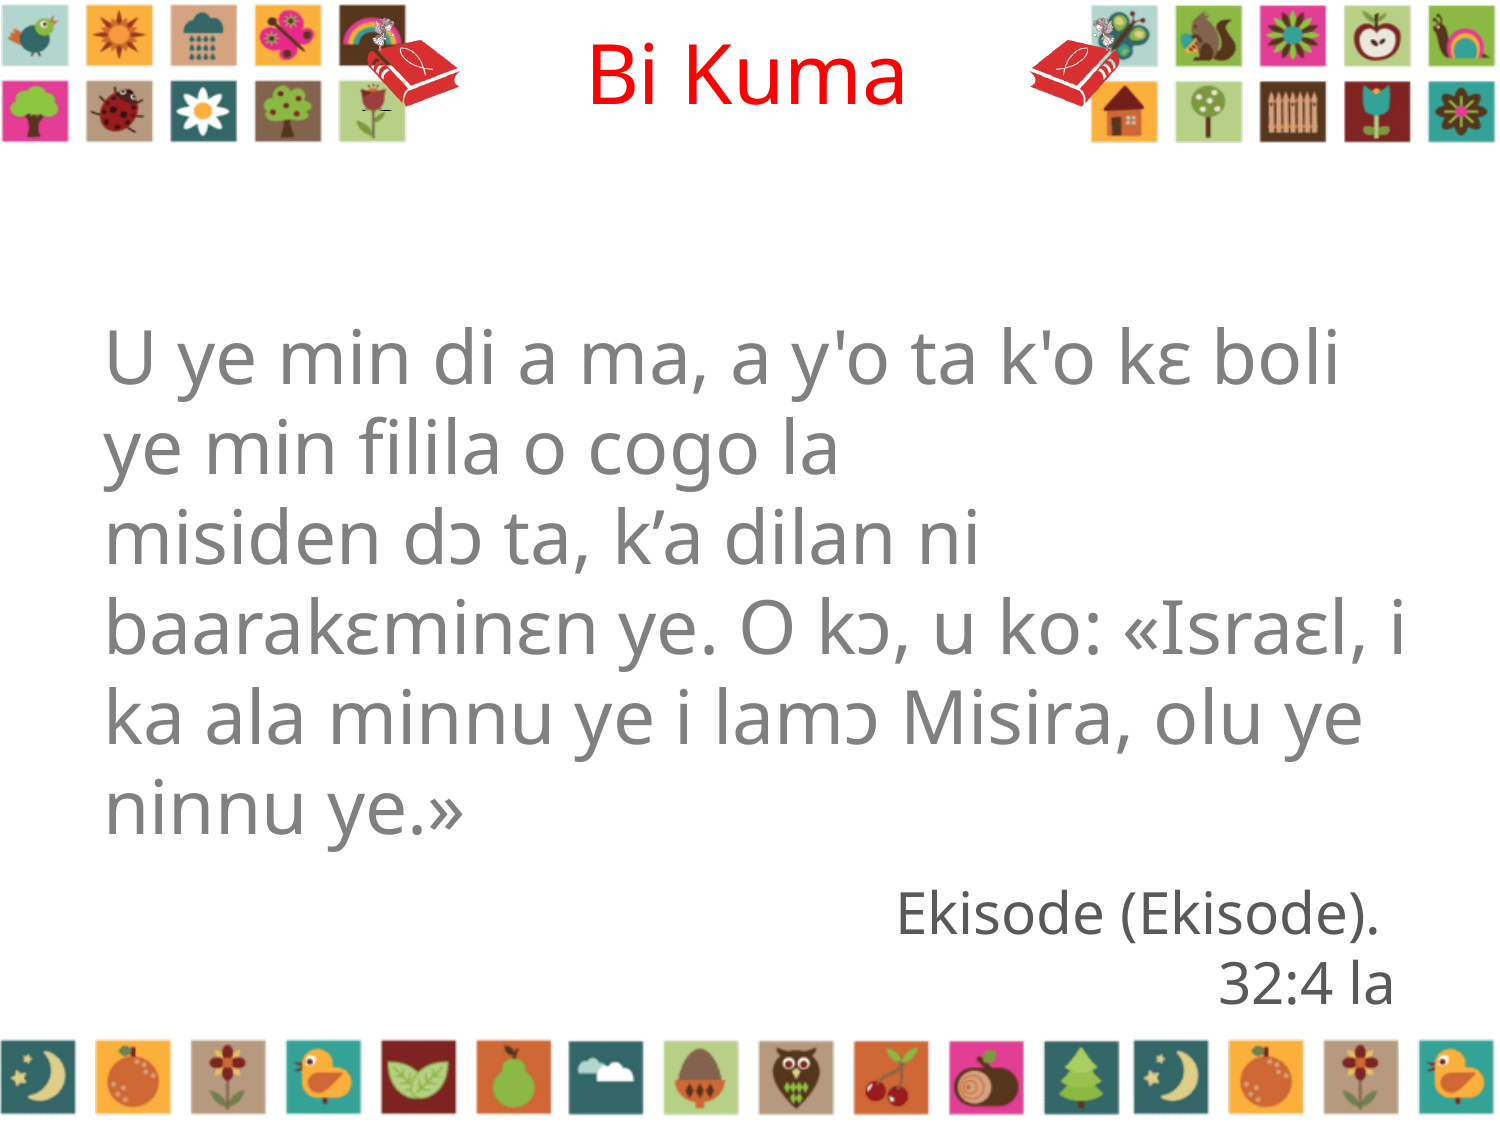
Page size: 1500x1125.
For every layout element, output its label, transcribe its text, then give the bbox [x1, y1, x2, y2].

text_box U ye min di a ma, a y'o ta k'o kɛ boli ye min filila o cogo la misiden dɔ ta, k’a dilan ni baarakɛminɛn ye. O kɔ, u ko: «Israɛl, i ka ala minnu ye i lamɔ Misira, olu ye ninnu ye.» [88, 302, 1436, 948]
text_box Ekisode (Ekisode). 32:4 la [779, 868, 1412, 1024]
picture [0, 3, 492, 150]
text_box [0, 1028, 1500, 1118]
picture [998, 3, 1500, 150]
text_box Bi Kuma [425, 13, 1078, 129]
